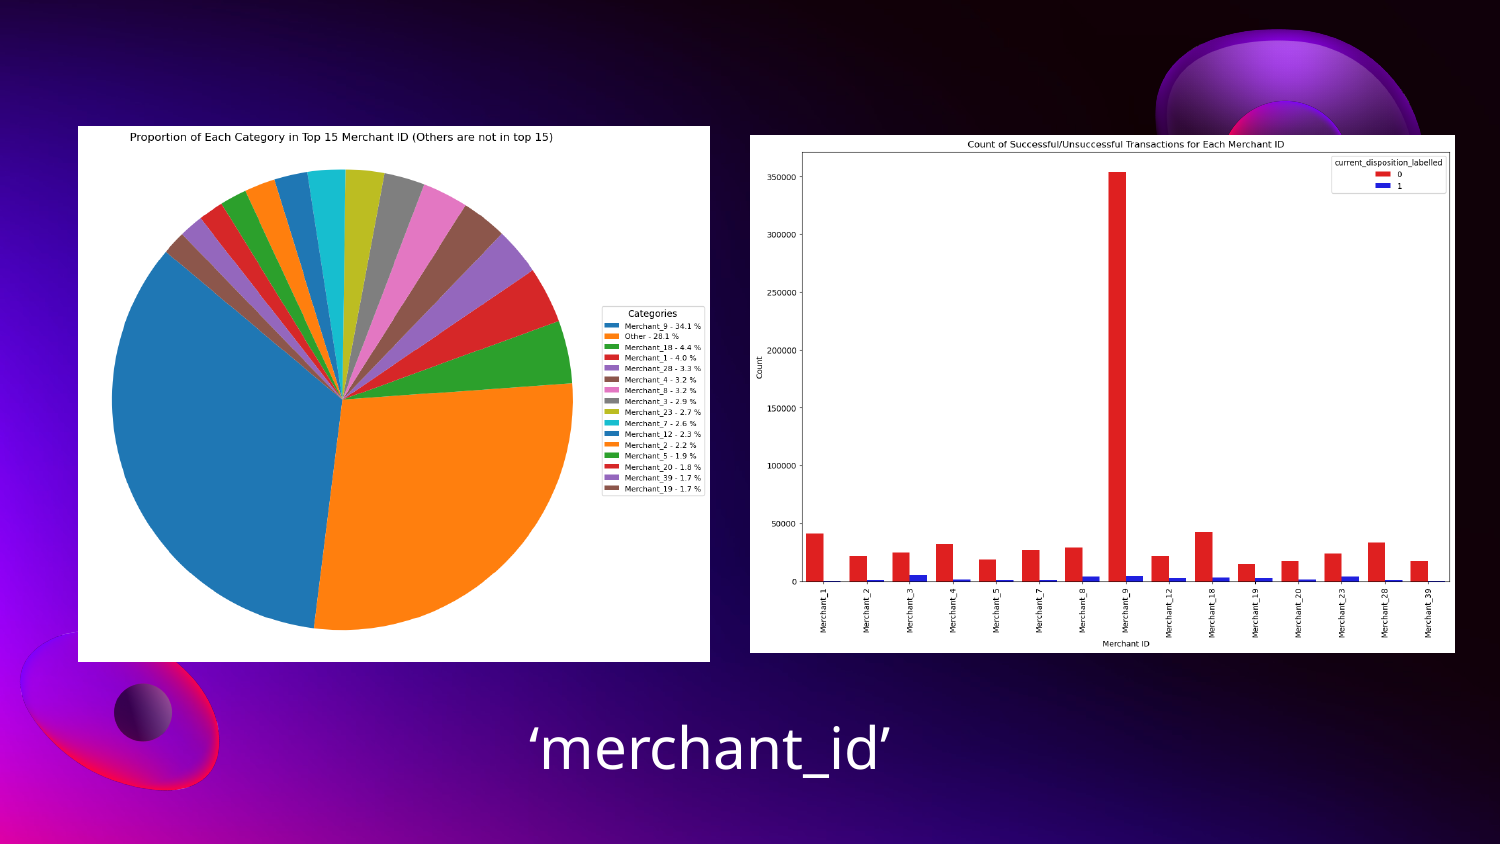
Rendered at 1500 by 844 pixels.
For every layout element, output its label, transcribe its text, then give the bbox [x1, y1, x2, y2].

text_box ‘merchant_id’ [146, 703, 1274, 789]
picture [0, 0, 1500, 844]
